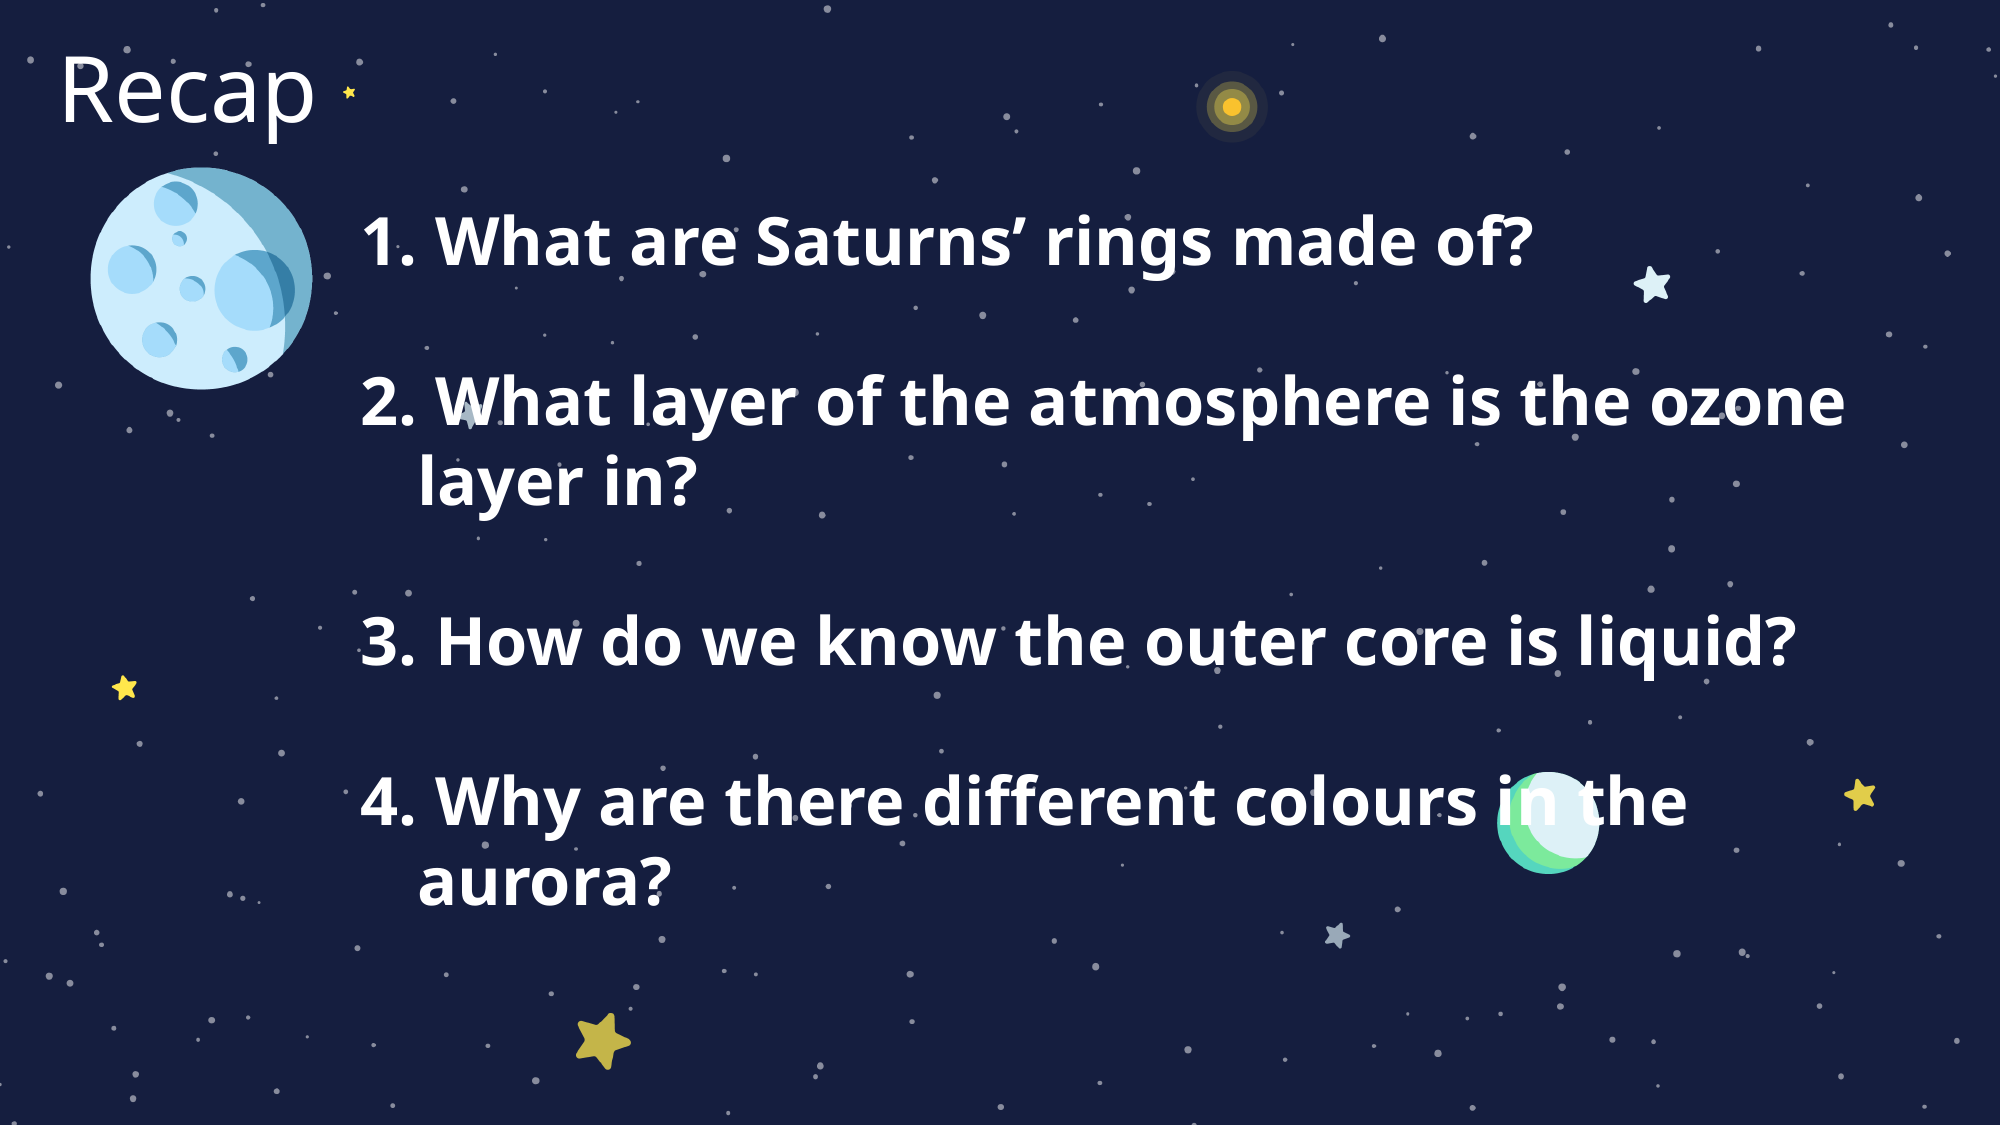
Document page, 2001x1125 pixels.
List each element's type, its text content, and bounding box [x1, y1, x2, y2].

text_box What are Saturns’ rings made of? What layer of the atmosphere is the ozone layer in? How do we know the outer core is liquid? Why are there different colours in the aurora? [345, 191, 1937, 926]
picture [0, 0, 2000, 1125]
text_box Recap [43, 35, 1769, 192]
